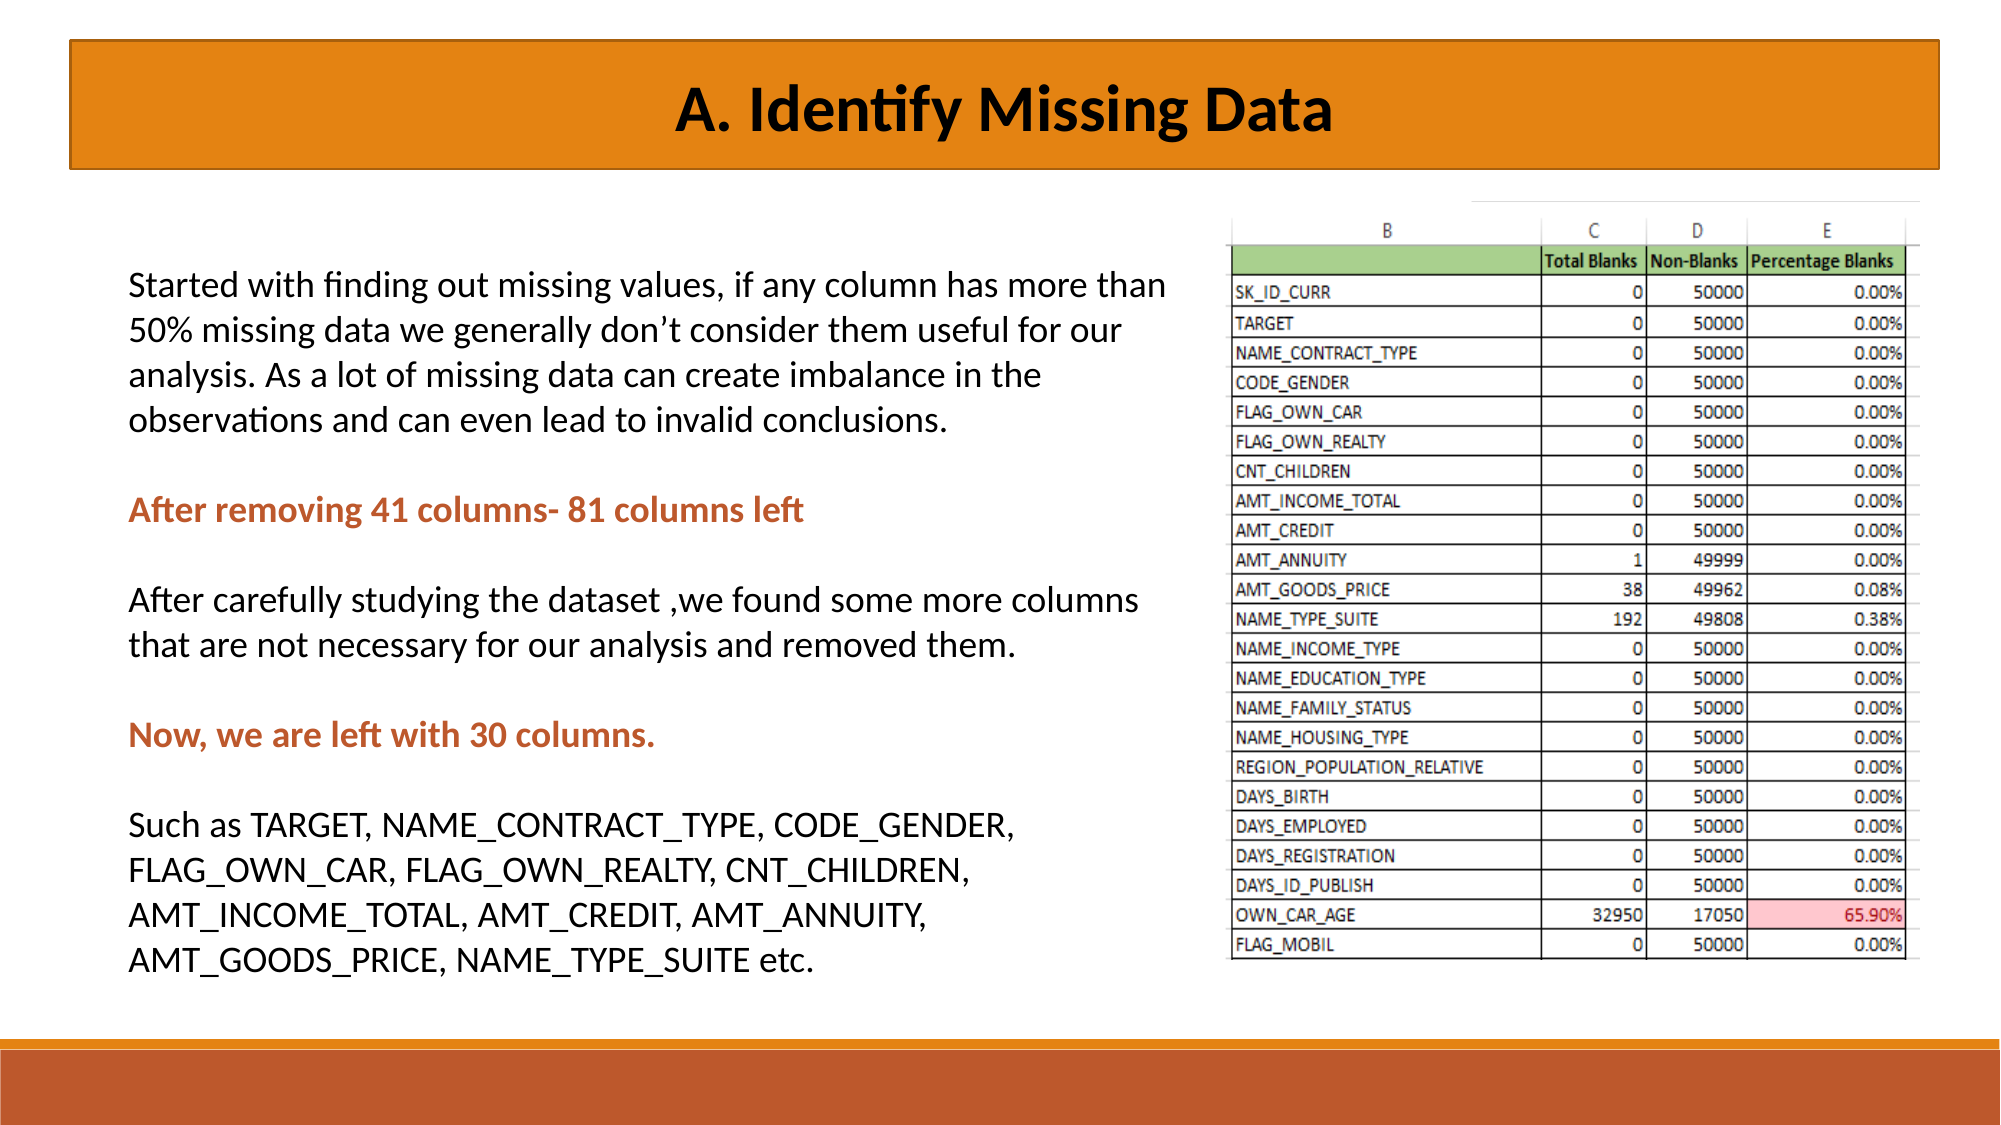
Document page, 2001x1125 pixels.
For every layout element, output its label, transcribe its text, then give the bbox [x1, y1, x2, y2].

text_box A. Identify Missing Data [69, 39, 1940, 170]
picture [1225, 200, 1921, 961]
text_box Started with finding out missing values, if any column has more than 50% missing data we generally don’t consider them useful for our analysis. As a lot of missing data can create imbalance in the observations and can even lead to invalid conclusions. After removing 41 columns- 81 columns left After carefully studying the dataset ,we found some more columns that are not necessary for our analysis and removed them. Now, we are left with 30 columns. Such as TARGET, NAME_CONTRACT_TYPE, CODE_GENDER, FLAG_OWN_CAR, FLAG_OWN_REALTY, CNT_CHILDREN, AMT_INCOME_TOTAL, AMT_CREDIT, AMT_ANNUITY, AMT_GOODS_PRICE, NAME_TYPE_SUITE etc. [113, 252, 1188, 1033]
